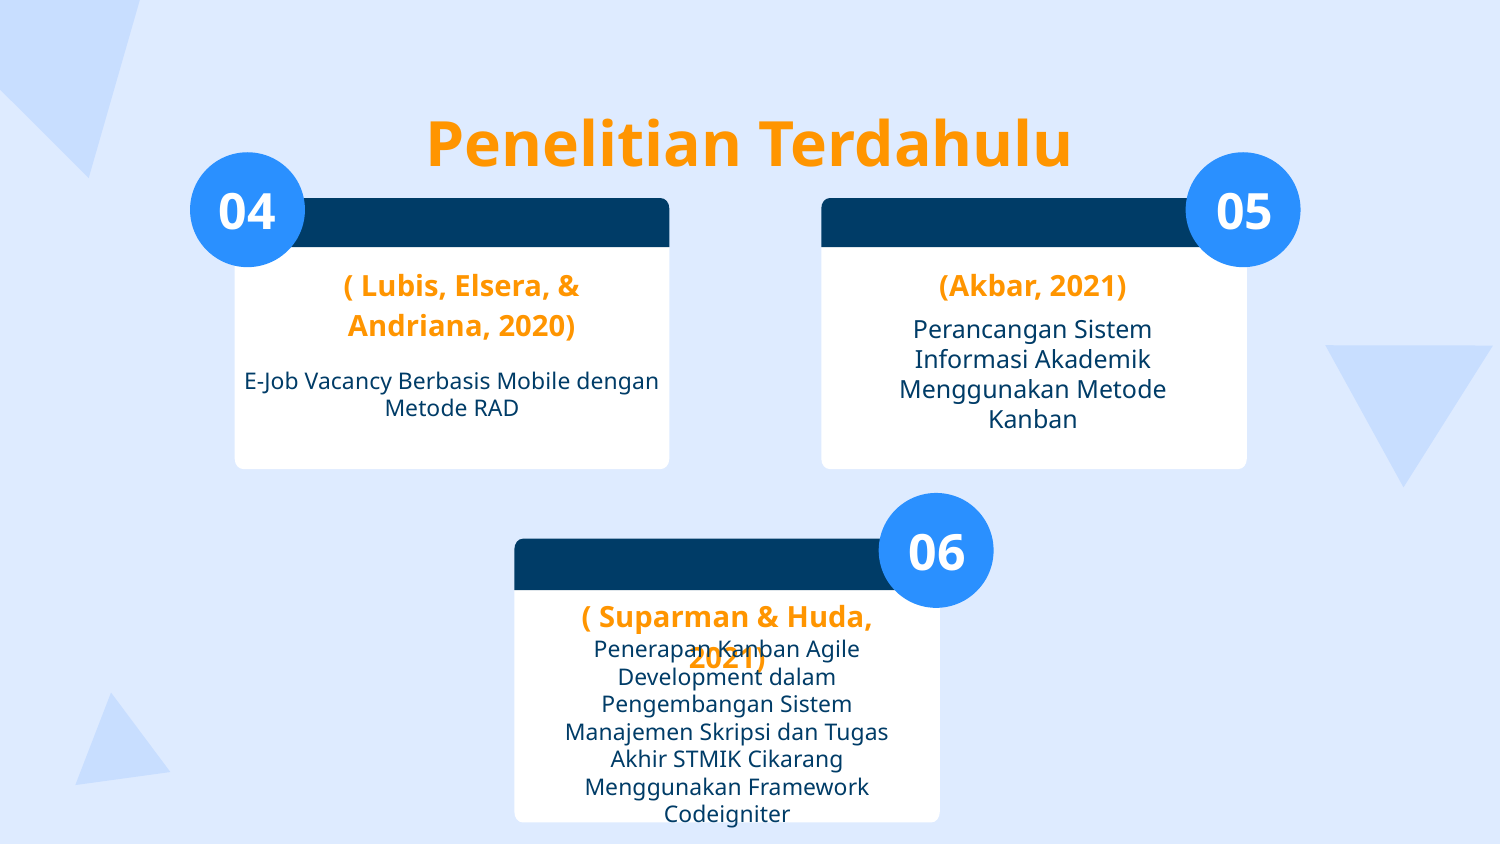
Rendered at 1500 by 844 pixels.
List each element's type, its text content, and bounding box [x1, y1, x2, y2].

title 05 [1193, 160, 1295, 260]
text_box [946, 601, 964, 607]
text_box [190, 195, 197, 238]
text_box [880, 522, 886, 537]
text_box [1253, 260, 1271, 267]
title 04 [197, 160, 299, 260]
text_box [988, 525, 994, 576]
subtitle E-Job Vacancy Berbasis Mobile dengan Metode RAD [224, 351, 680, 515]
text_box [908, 492, 964, 500]
title Penelitian Terdahulu [116, 88, 1383, 195]
title 06 [886, 500, 988, 601]
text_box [514, 538, 941, 823]
text_box [1295, 195, 1301, 235]
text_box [234, 197, 670, 470]
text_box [821, 197, 1247, 470]
text_box [219, 260, 229, 265]
